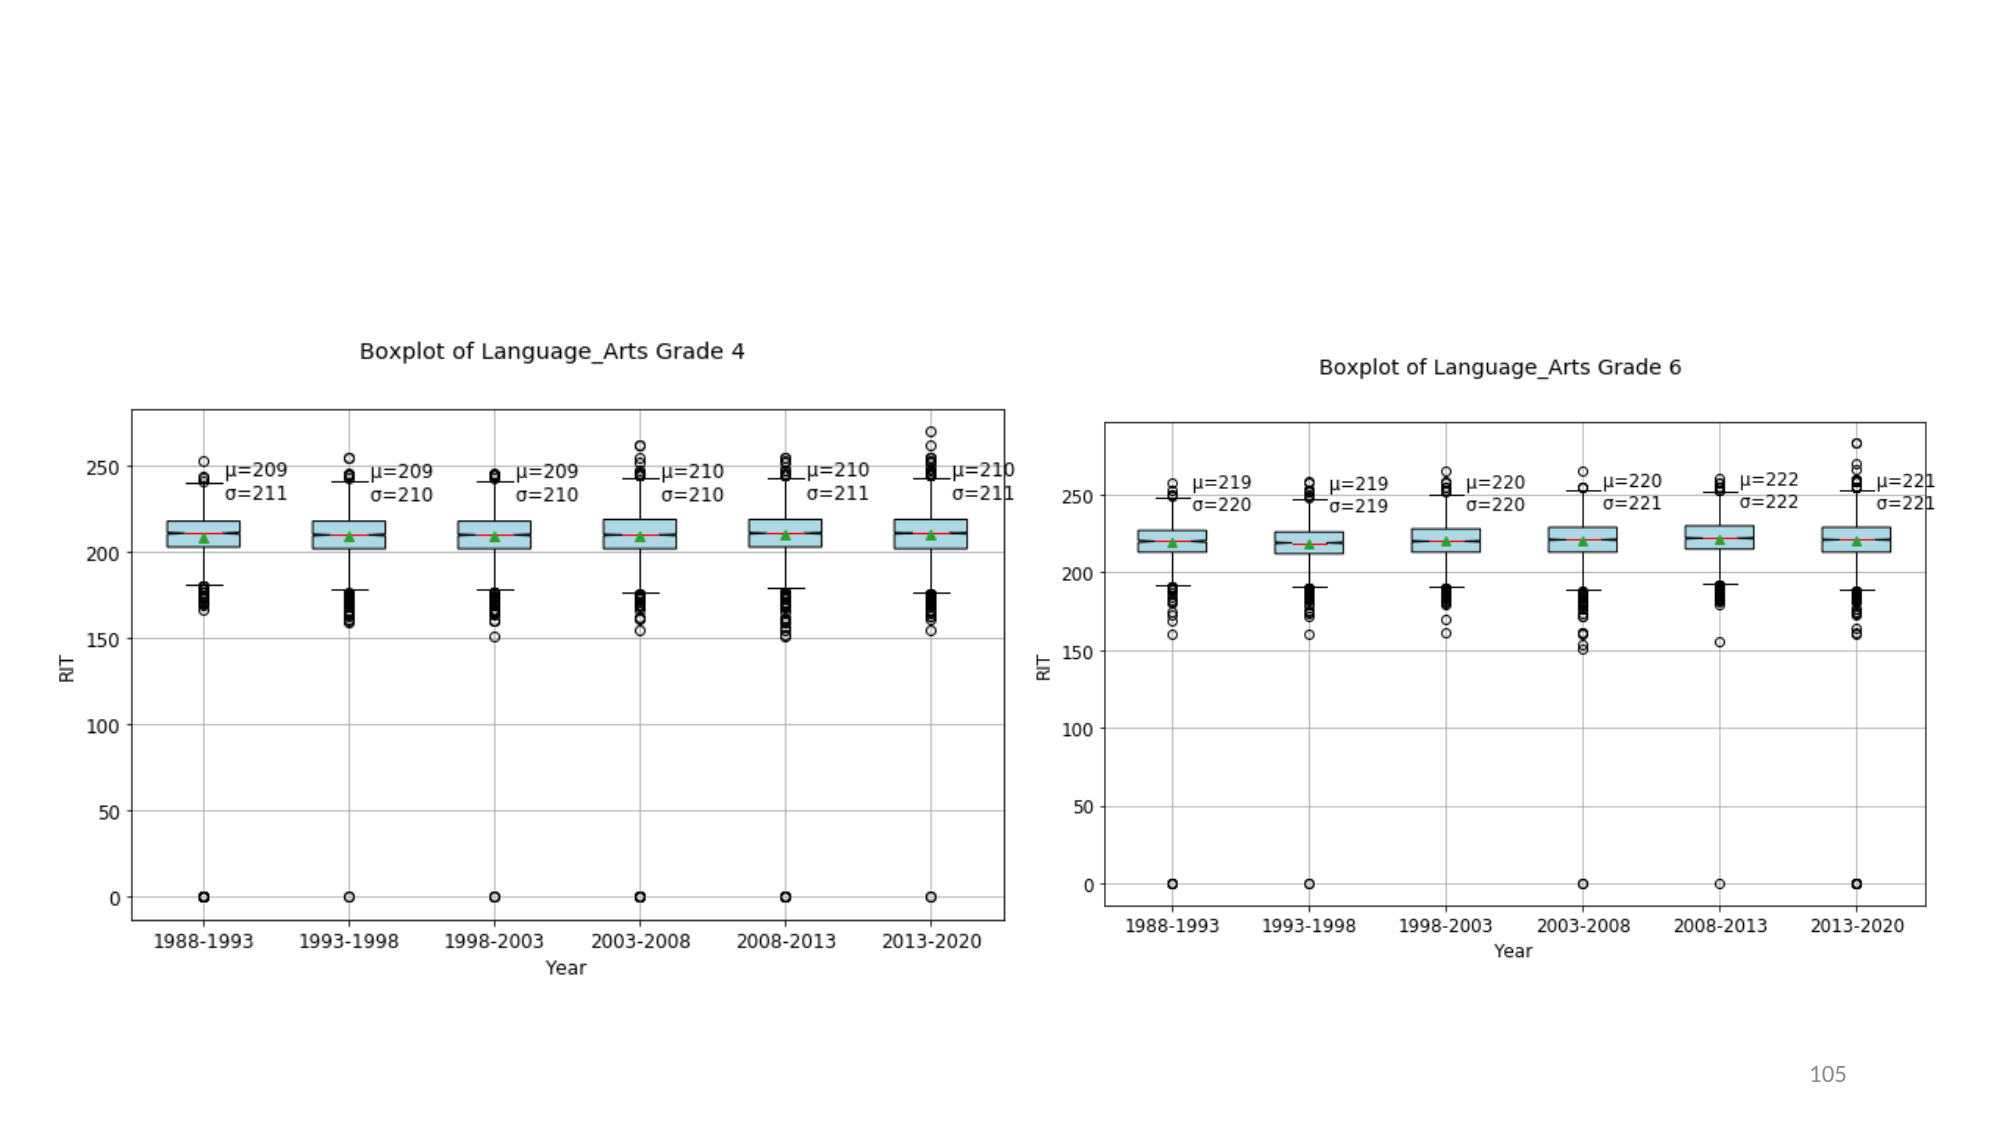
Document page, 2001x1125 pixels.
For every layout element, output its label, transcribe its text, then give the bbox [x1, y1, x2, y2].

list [47, 331, 1026, 989]
slide_number 105 [1412, 1042, 1863, 1103]
picture [1024, 348, 1946, 971]
